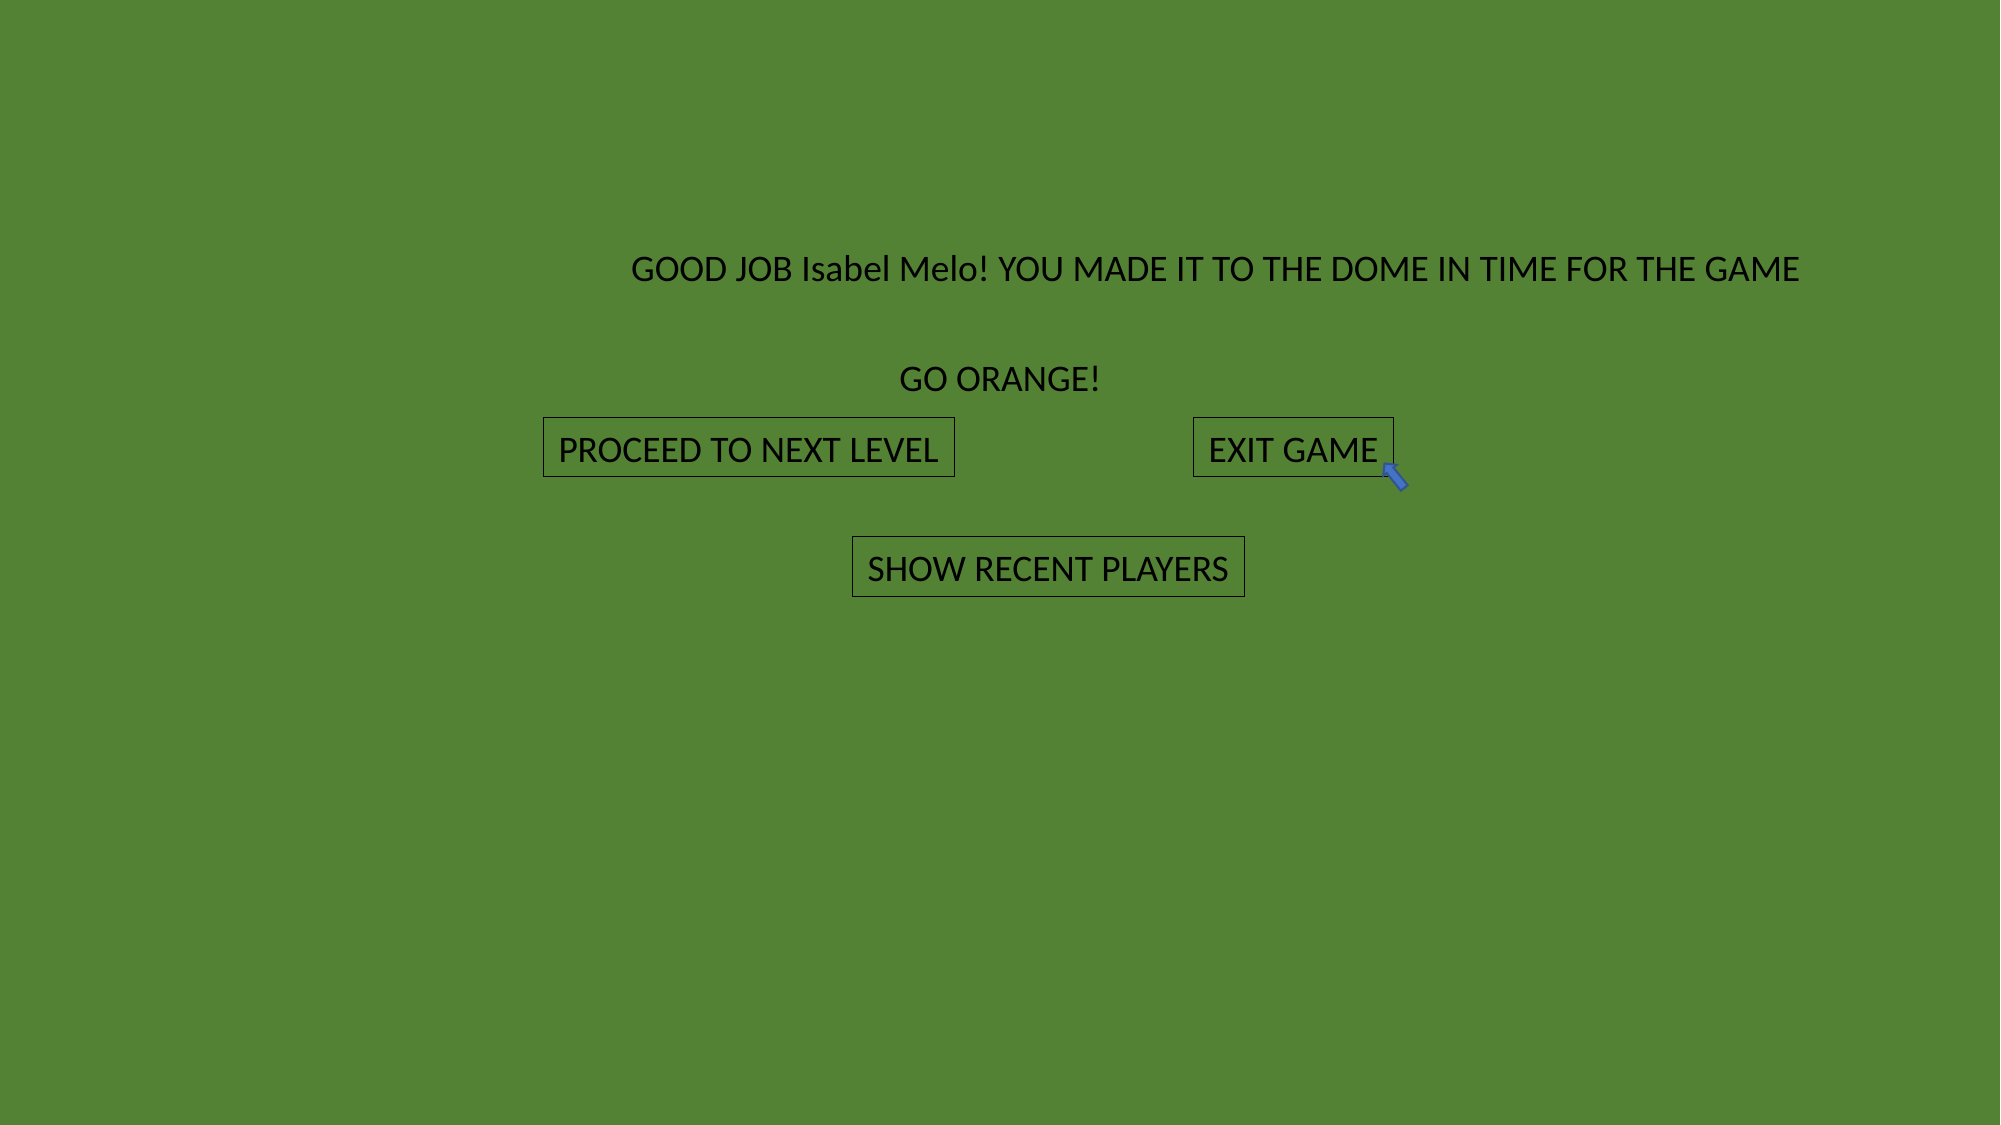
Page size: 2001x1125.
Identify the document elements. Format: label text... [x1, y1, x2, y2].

text_box EXIT GAME [1193, 417, 1394, 477]
text_box GO ORANGE! [884, 346, 1117, 407]
text_box SHOW RECENT PLAYERS [852, 536, 1245, 597]
text_box PROCEED TO NEXT LEVEL [543, 417, 955, 477]
text_box [1381, 462, 1410, 493]
text_box GOOD JOB Isabel Melo! YOU MADE IT TO THE DOME IN TIME FOR THE GAME [616, 236, 1817, 297]
